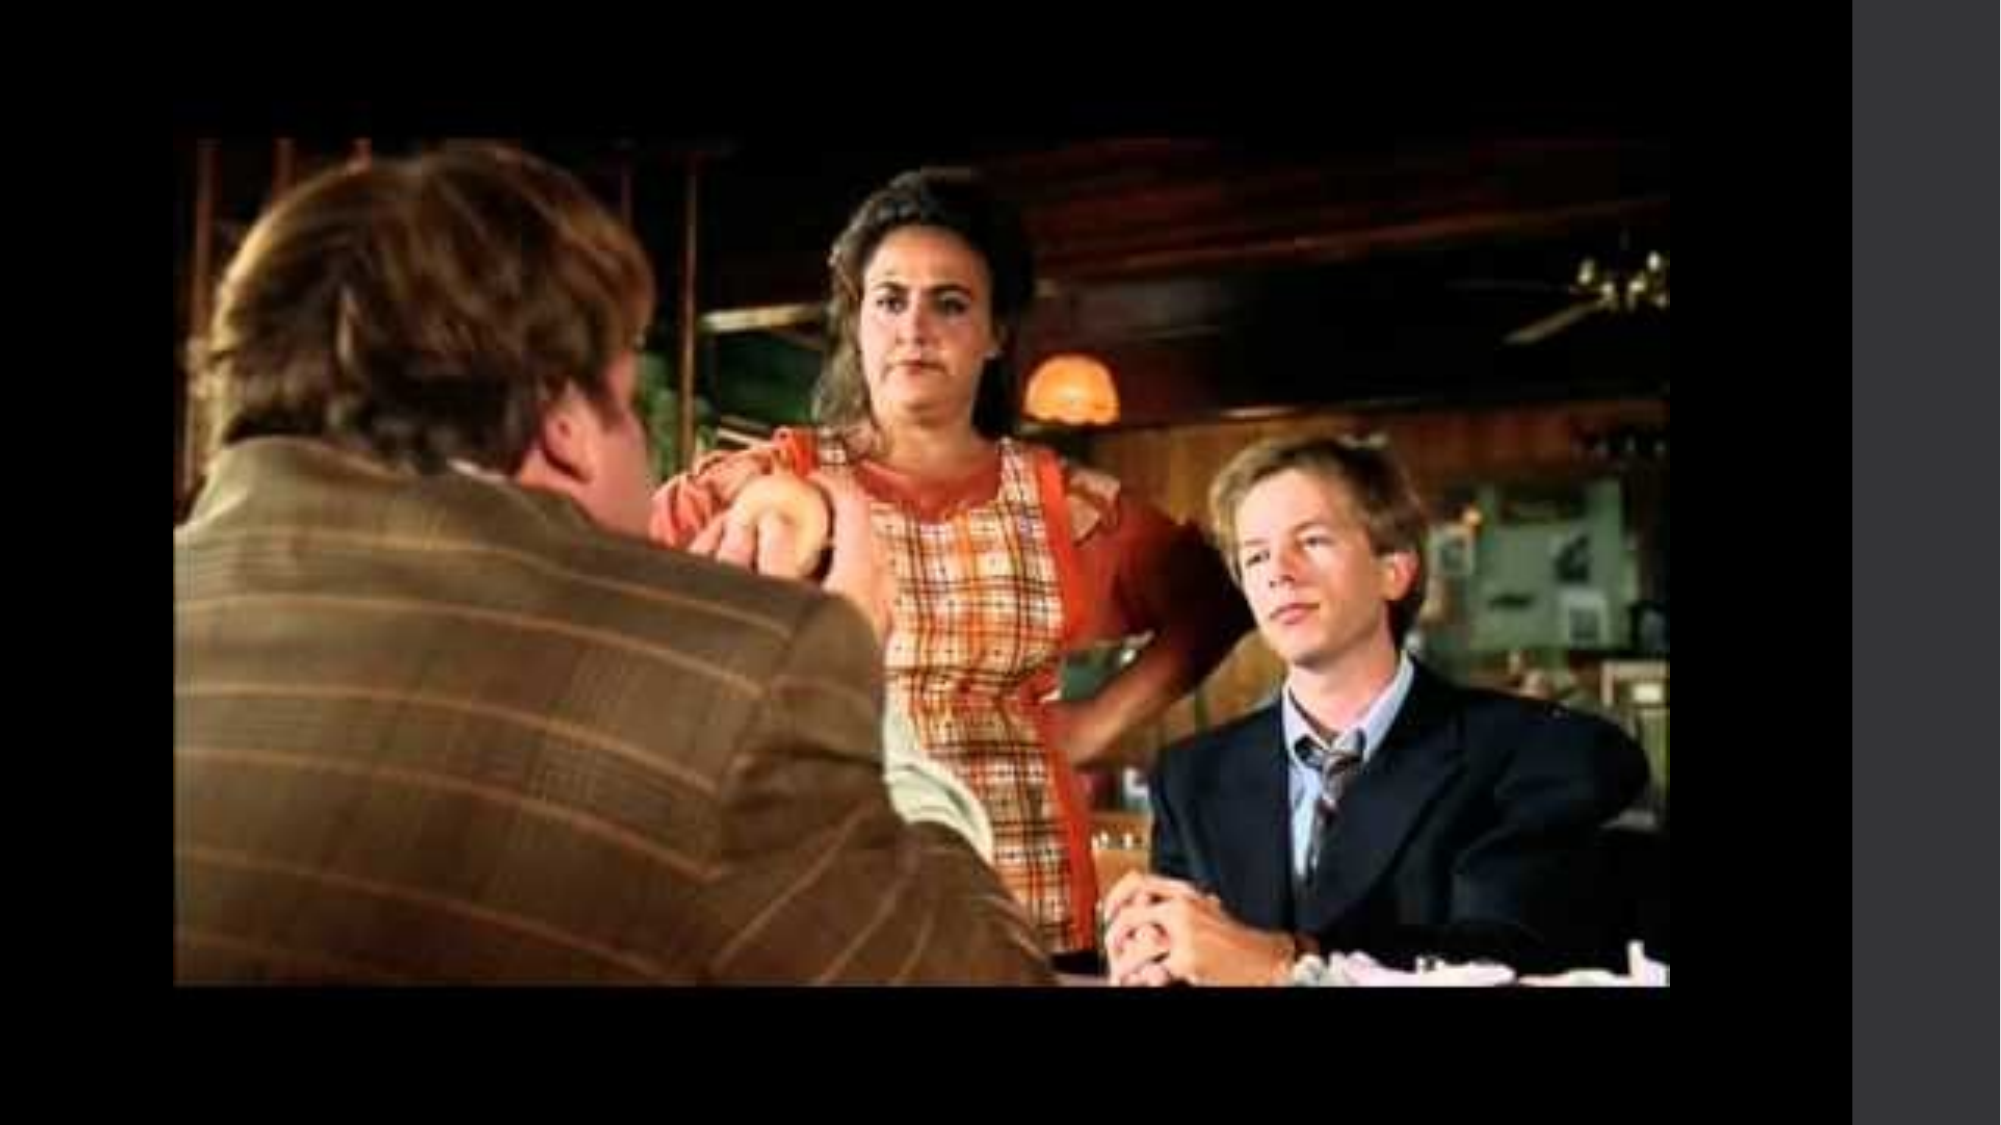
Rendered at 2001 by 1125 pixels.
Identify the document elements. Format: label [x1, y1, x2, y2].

list [172, 1, 1671, 1125]
